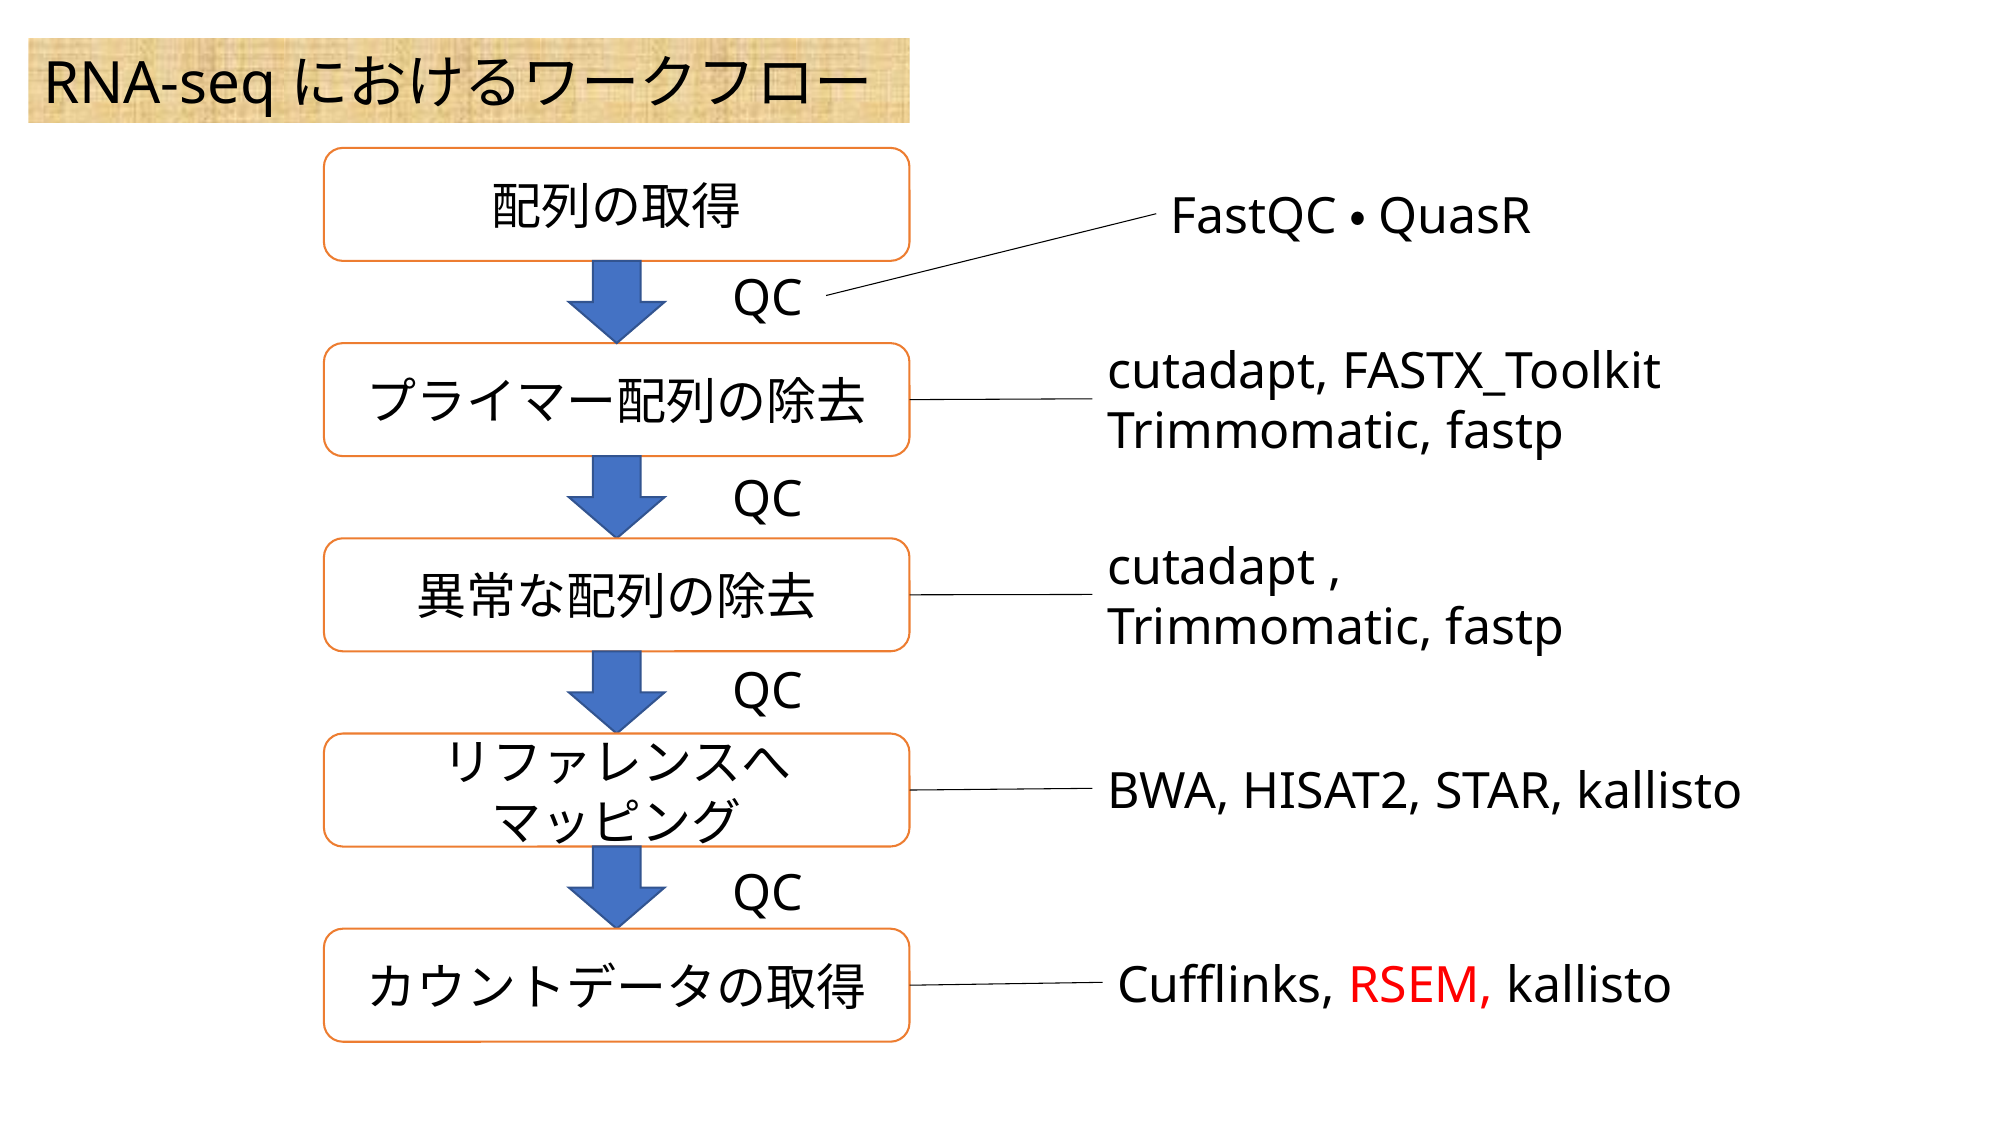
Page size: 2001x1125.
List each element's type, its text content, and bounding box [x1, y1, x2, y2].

text_box 異常な配列の除去 [322, 537, 911, 653]
text_box FastQC・QuasR [1156, 176, 1581, 252]
text_box cutadapt, FASTX_Toolkit Trimmomatic, fastp [1092, 331, 1721, 467]
text_box [566, 455, 668, 537]
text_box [826, 214, 1157, 296]
text_box プライマー配列の除去 [322, 342, 911, 458]
text_box [566, 650, 668, 732]
text_box [566, 259, 668, 345]
text_box QC [717, 651, 827, 727]
text_box リファレンスへ マッピング [326, 735, 908, 845]
text_box BWA, HISAT2, STAR, kallisto [1092, 750, 1792, 826]
text_box 配列の取得 [322, 146, 911, 262]
text_box cutadapt , Trimmomatic, fastp [1092, 527, 1699, 662]
text_box カウントデータの取得 [322, 927, 911, 1043]
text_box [909, 982, 1103, 986]
text_box QC [717, 258, 827, 333]
text_box QC [717, 852, 827, 928]
text_box QC [717, 459, 827, 535]
text_box [566, 845, 668, 927]
text_box Cufflinks, RSEM, kallisto [1102, 944, 1735, 1020]
text_box RNA-seqにおけるワークフロー [28, 38, 910, 123]
